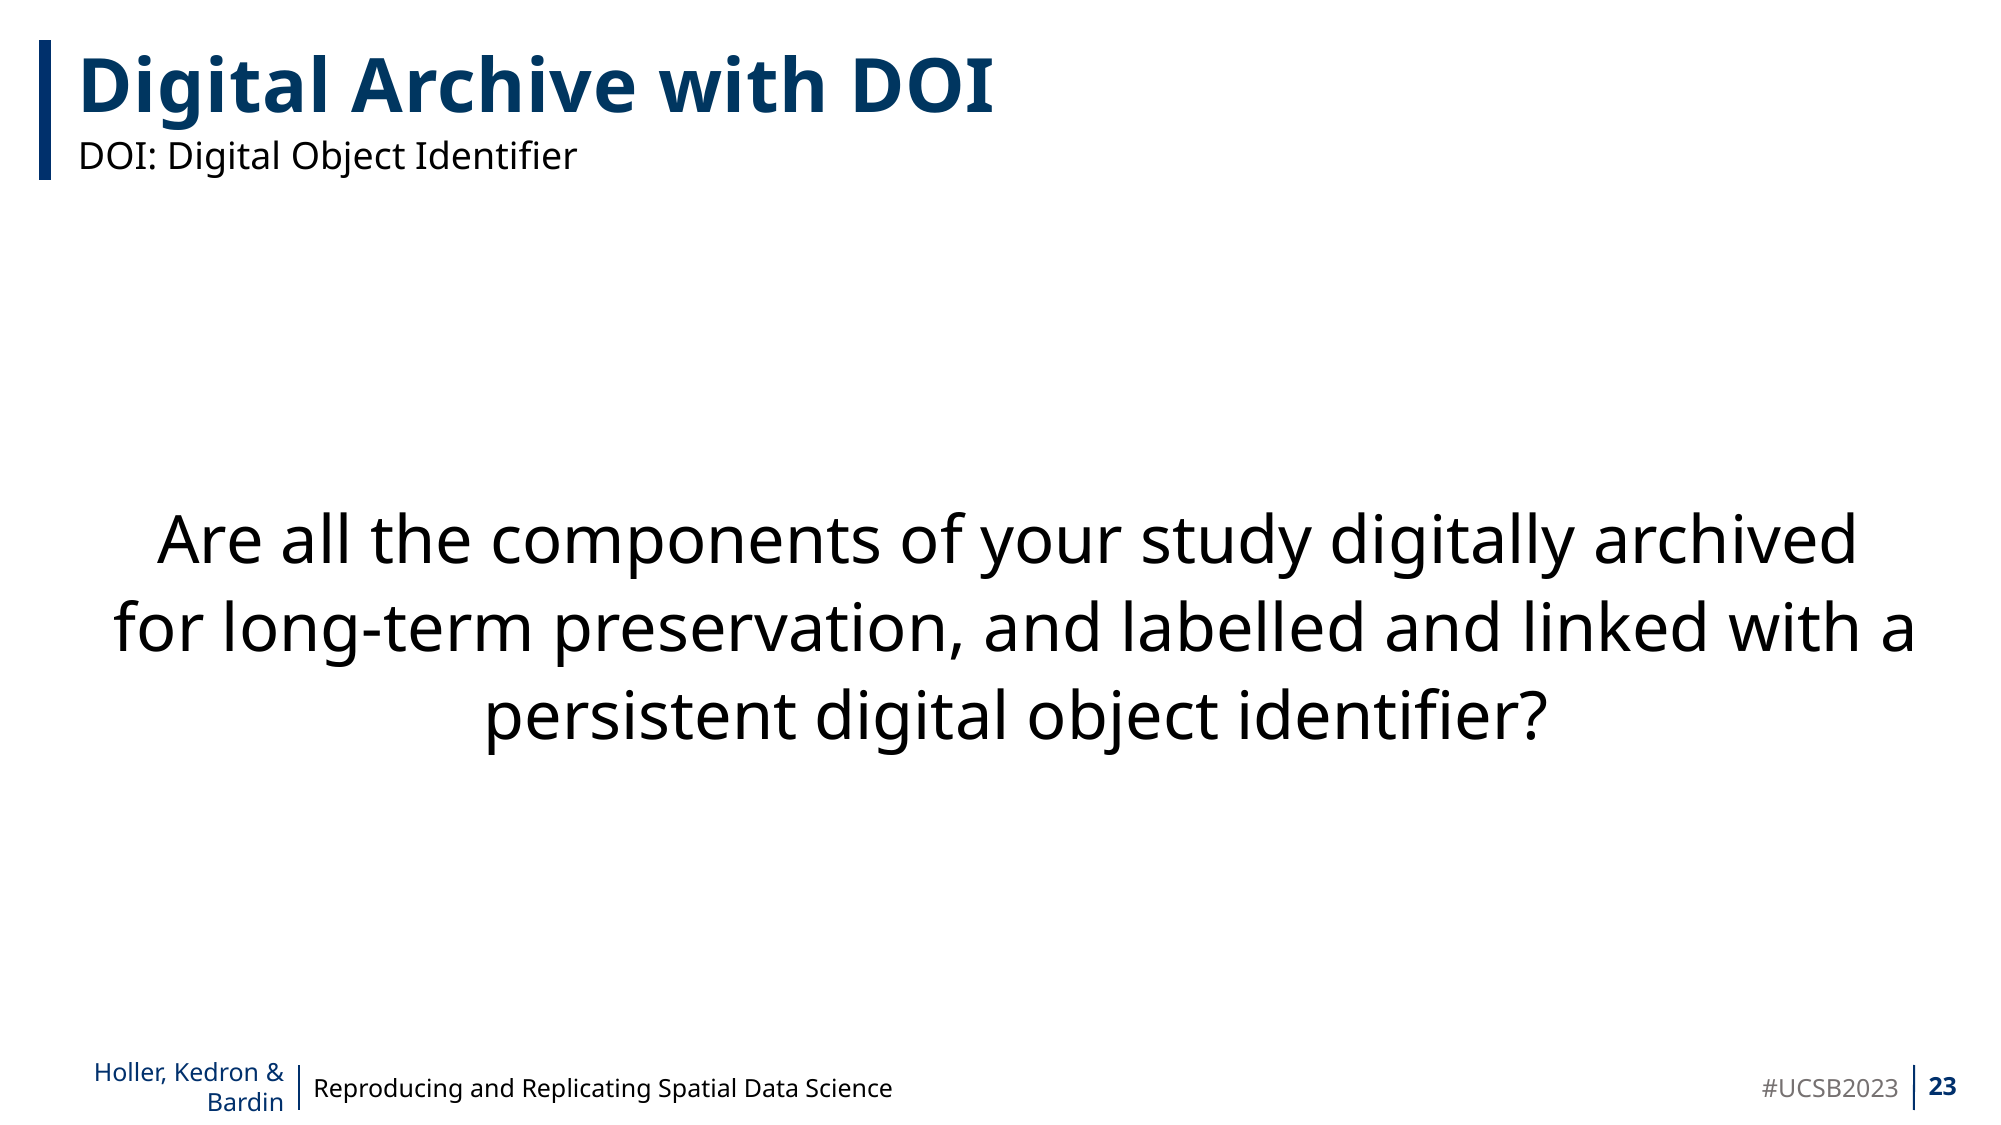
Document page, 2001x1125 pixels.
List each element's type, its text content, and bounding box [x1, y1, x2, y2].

list Digital Archive with DOI [63, 40, 1748, 129]
list Are all the components of your study digitally archived for long-term preservation, and labelled and linked with a persistent digital object identifier? [63, 226, 1956, 1016]
list DOI: Digital Object Identifier [63, 129, 1748, 188]
